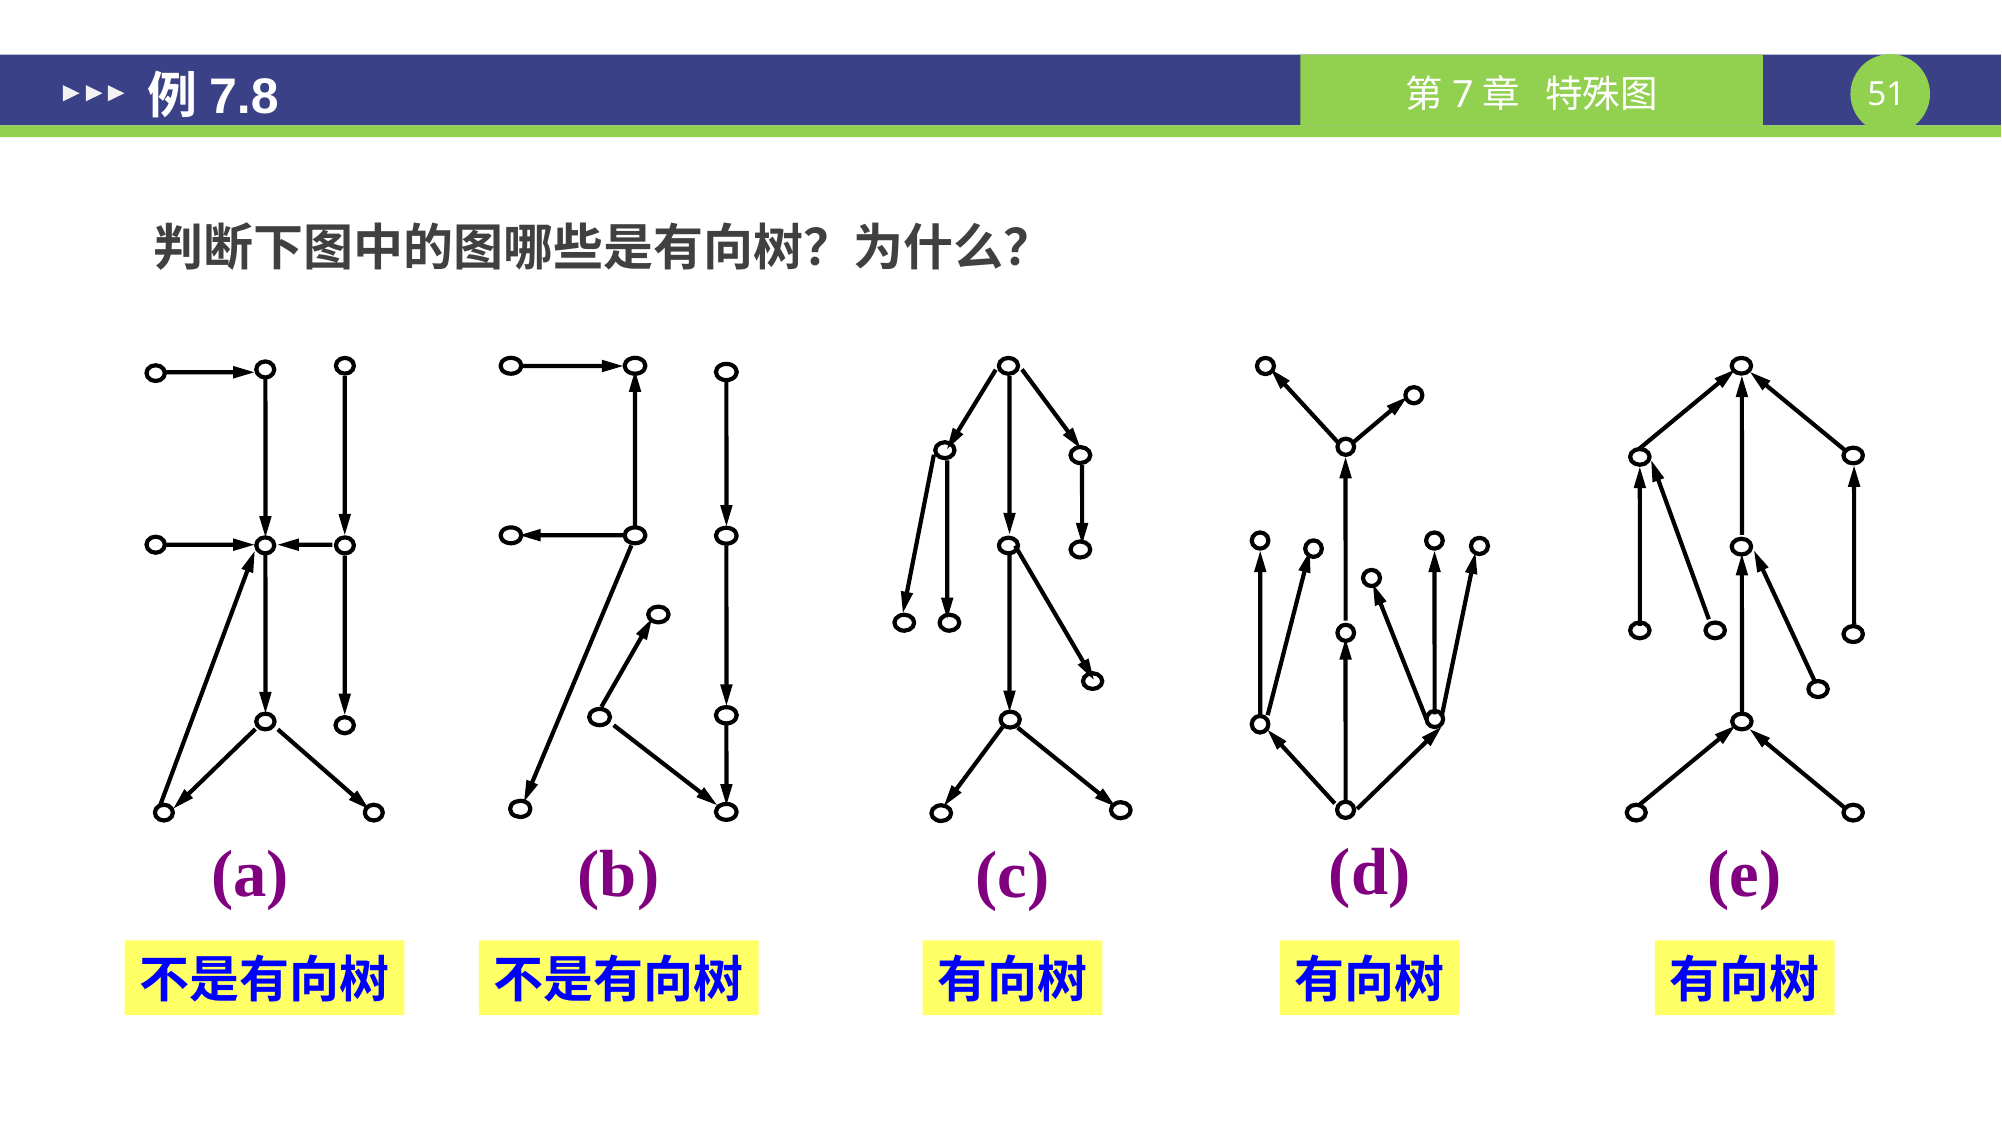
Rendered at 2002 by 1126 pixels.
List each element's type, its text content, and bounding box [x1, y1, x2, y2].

text_box 不是有向树 [478, 940, 759, 1016]
text_box 有向树 [922, 940, 1103, 1016]
text_box 不是有向树 [124, 940, 405, 1016]
text_box 有向树 [1279, 940, 1460, 1016]
list 判断下图中的图哪些是有向树？为什么？ [133, 175, 1663, 309]
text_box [146, 357, 384, 910]
title 例7.8 [127, 57, 1003, 129]
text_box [1251, 357, 1489, 910]
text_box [894, 357, 1131, 910]
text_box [500, 357, 738, 910]
text_box 有向树 [1654, 940, 1835, 1016]
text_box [1626, 357, 1864, 910]
